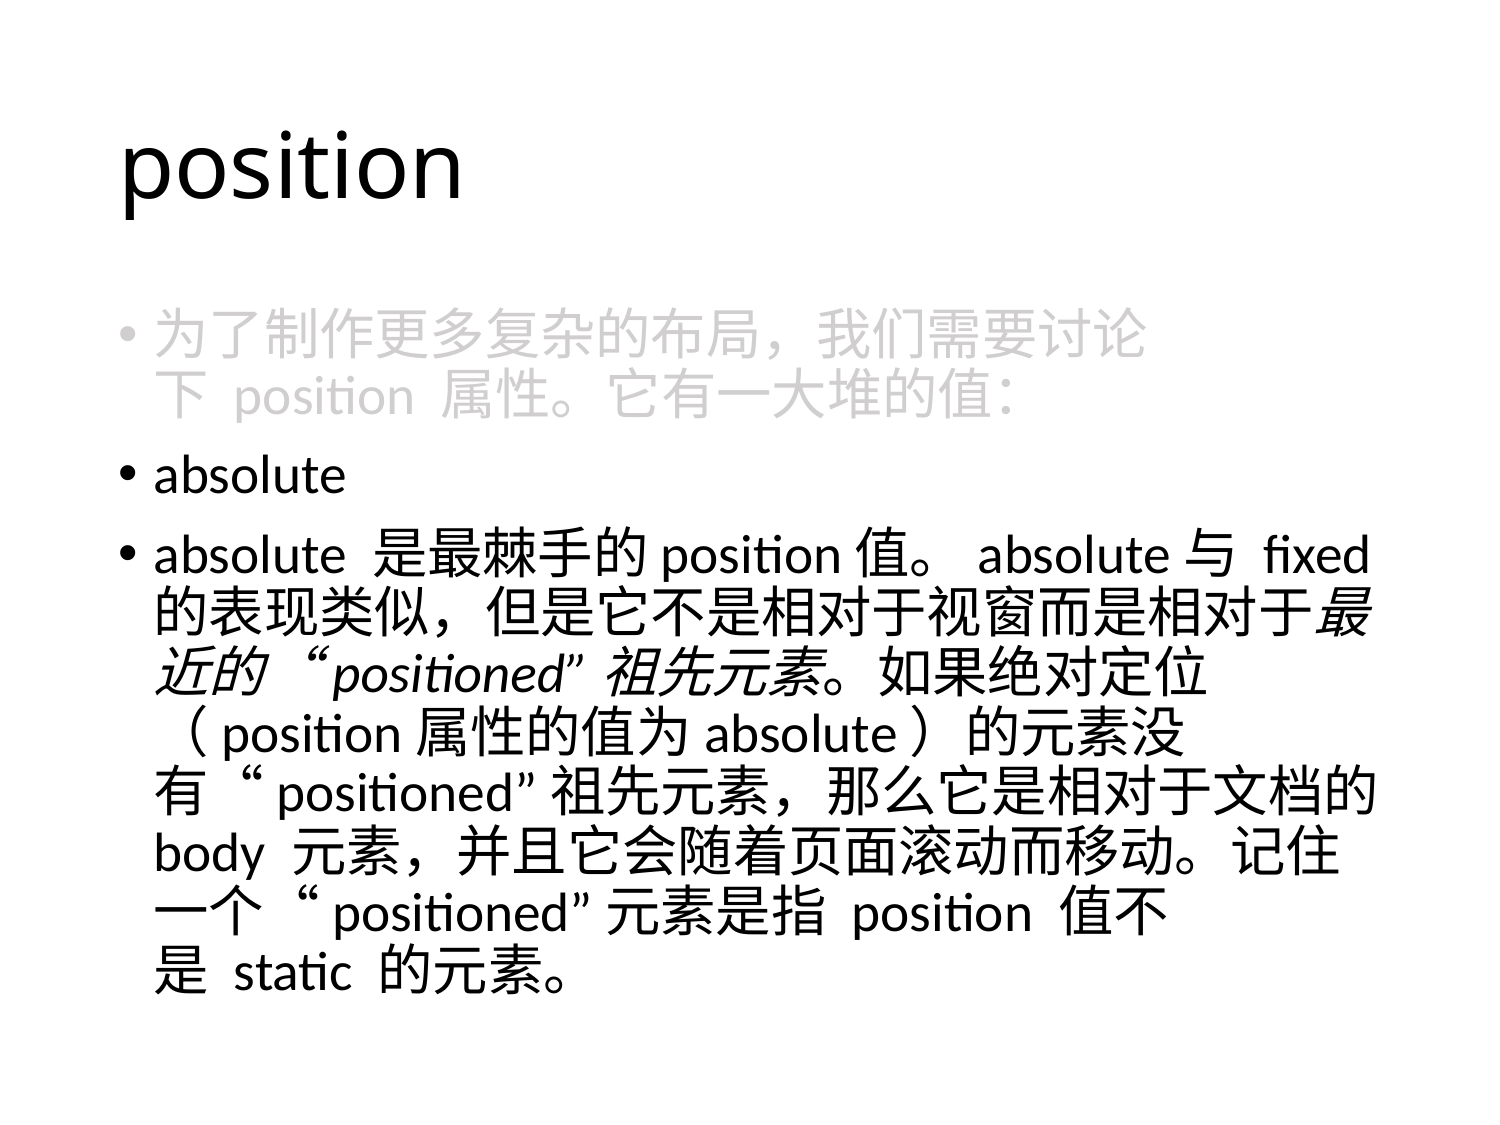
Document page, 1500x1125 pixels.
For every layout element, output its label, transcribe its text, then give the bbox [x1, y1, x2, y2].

title position [103, 59, 1397, 278]
list 为了制作更多复杂的布局，我们需要讨论下 position 属性。它有一大堆的值： absolute absolute 是最棘手的position值。absolute与 fixed的表现类似，但是它不是相对于视窗而是相对于最近的“positioned”祖先元素。如果绝对定位（position属性的值为absolute）的元素没有“positioned”祖先元素，那么它是相对于文档的 body 元素，并且它会随着页面滚动而移动。记住一个“positioned”元素是指 position 值不是 static 的元素。 [103, 299, 1397, 1014]
